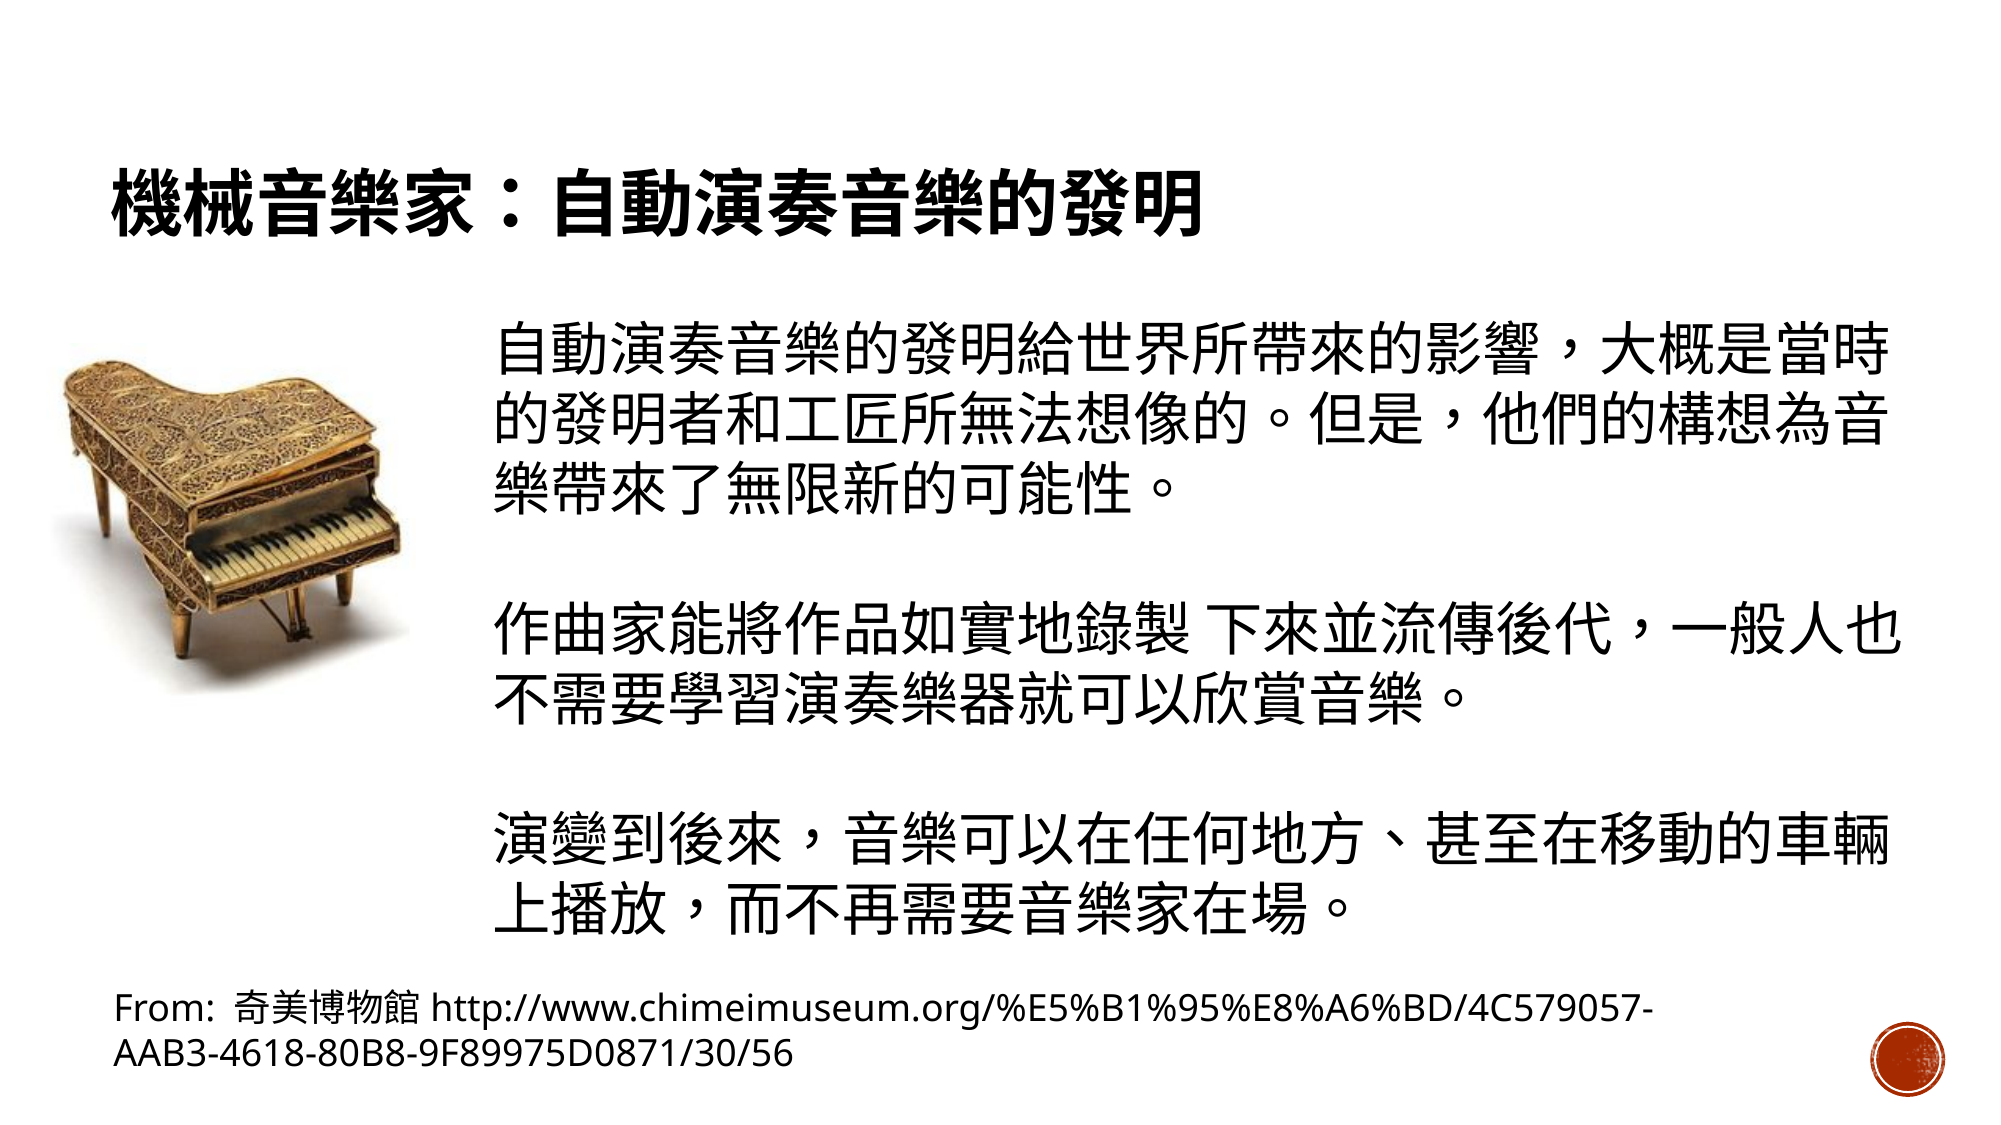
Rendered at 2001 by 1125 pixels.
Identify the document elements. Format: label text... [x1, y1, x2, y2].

title 機械音樂家：自動演奏音樂的發明 [95, 79, 1826, 344]
text_box From: 奇美博物館http://www.chimeimuseum.org/%E5%B1%95%E8%A6%BD/4C579057-AAB3-4618-80B8-9F89975D0871/30/56 [98, 976, 1729, 1081]
text_box 自動演奏音樂的發明給世界所帶來的影響，大概是當時的發明者和工匠所無法想像的。但是，他們的構想為音樂帶來了無限新的可能性。 作曲家能將作品如實地錄製 下來並流傳後代，一般人也不需要學習演奏樂器就可以欣賞音樂。 演變到後來，音樂可以在任何地方、甚至在移動的車輛上播放，而不再需要音樂家在場。 [477, 305, 1923, 950]
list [50, 346, 413, 710]
